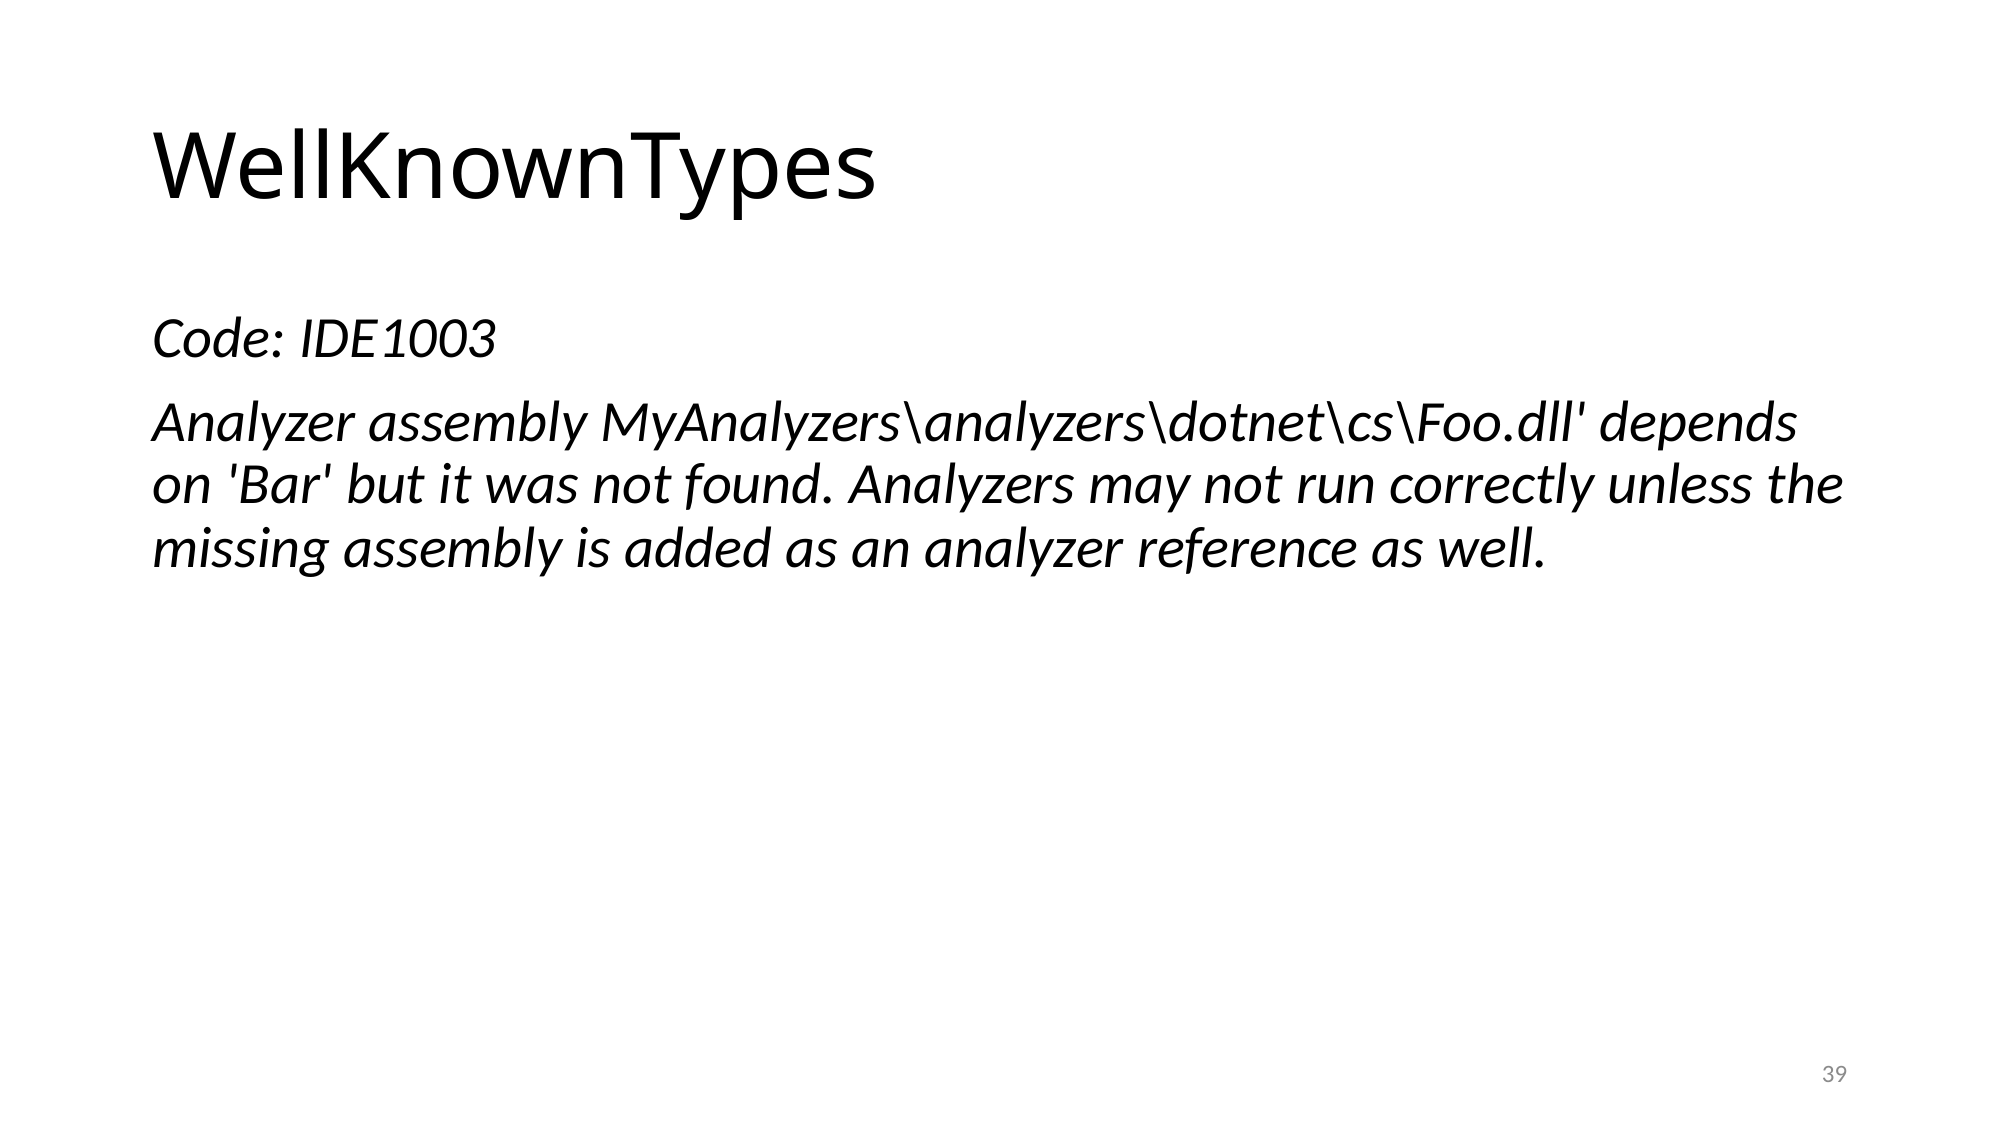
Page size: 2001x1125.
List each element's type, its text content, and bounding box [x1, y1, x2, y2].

slide_number 39 [1412, 1042, 1863, 1103]
title WellKnownTypes [137, 59, 1863, 278]
list Code: IDE1003 Analyzer assembly MyAnalyzers\analyzers\dotnet\cs\Foo.dll' depends on 'Bar' but it was not found. Analyzers may not run correctly unless the missing assembly is added as an analyzer reference as well. [137, 299, 1863, 1014]
